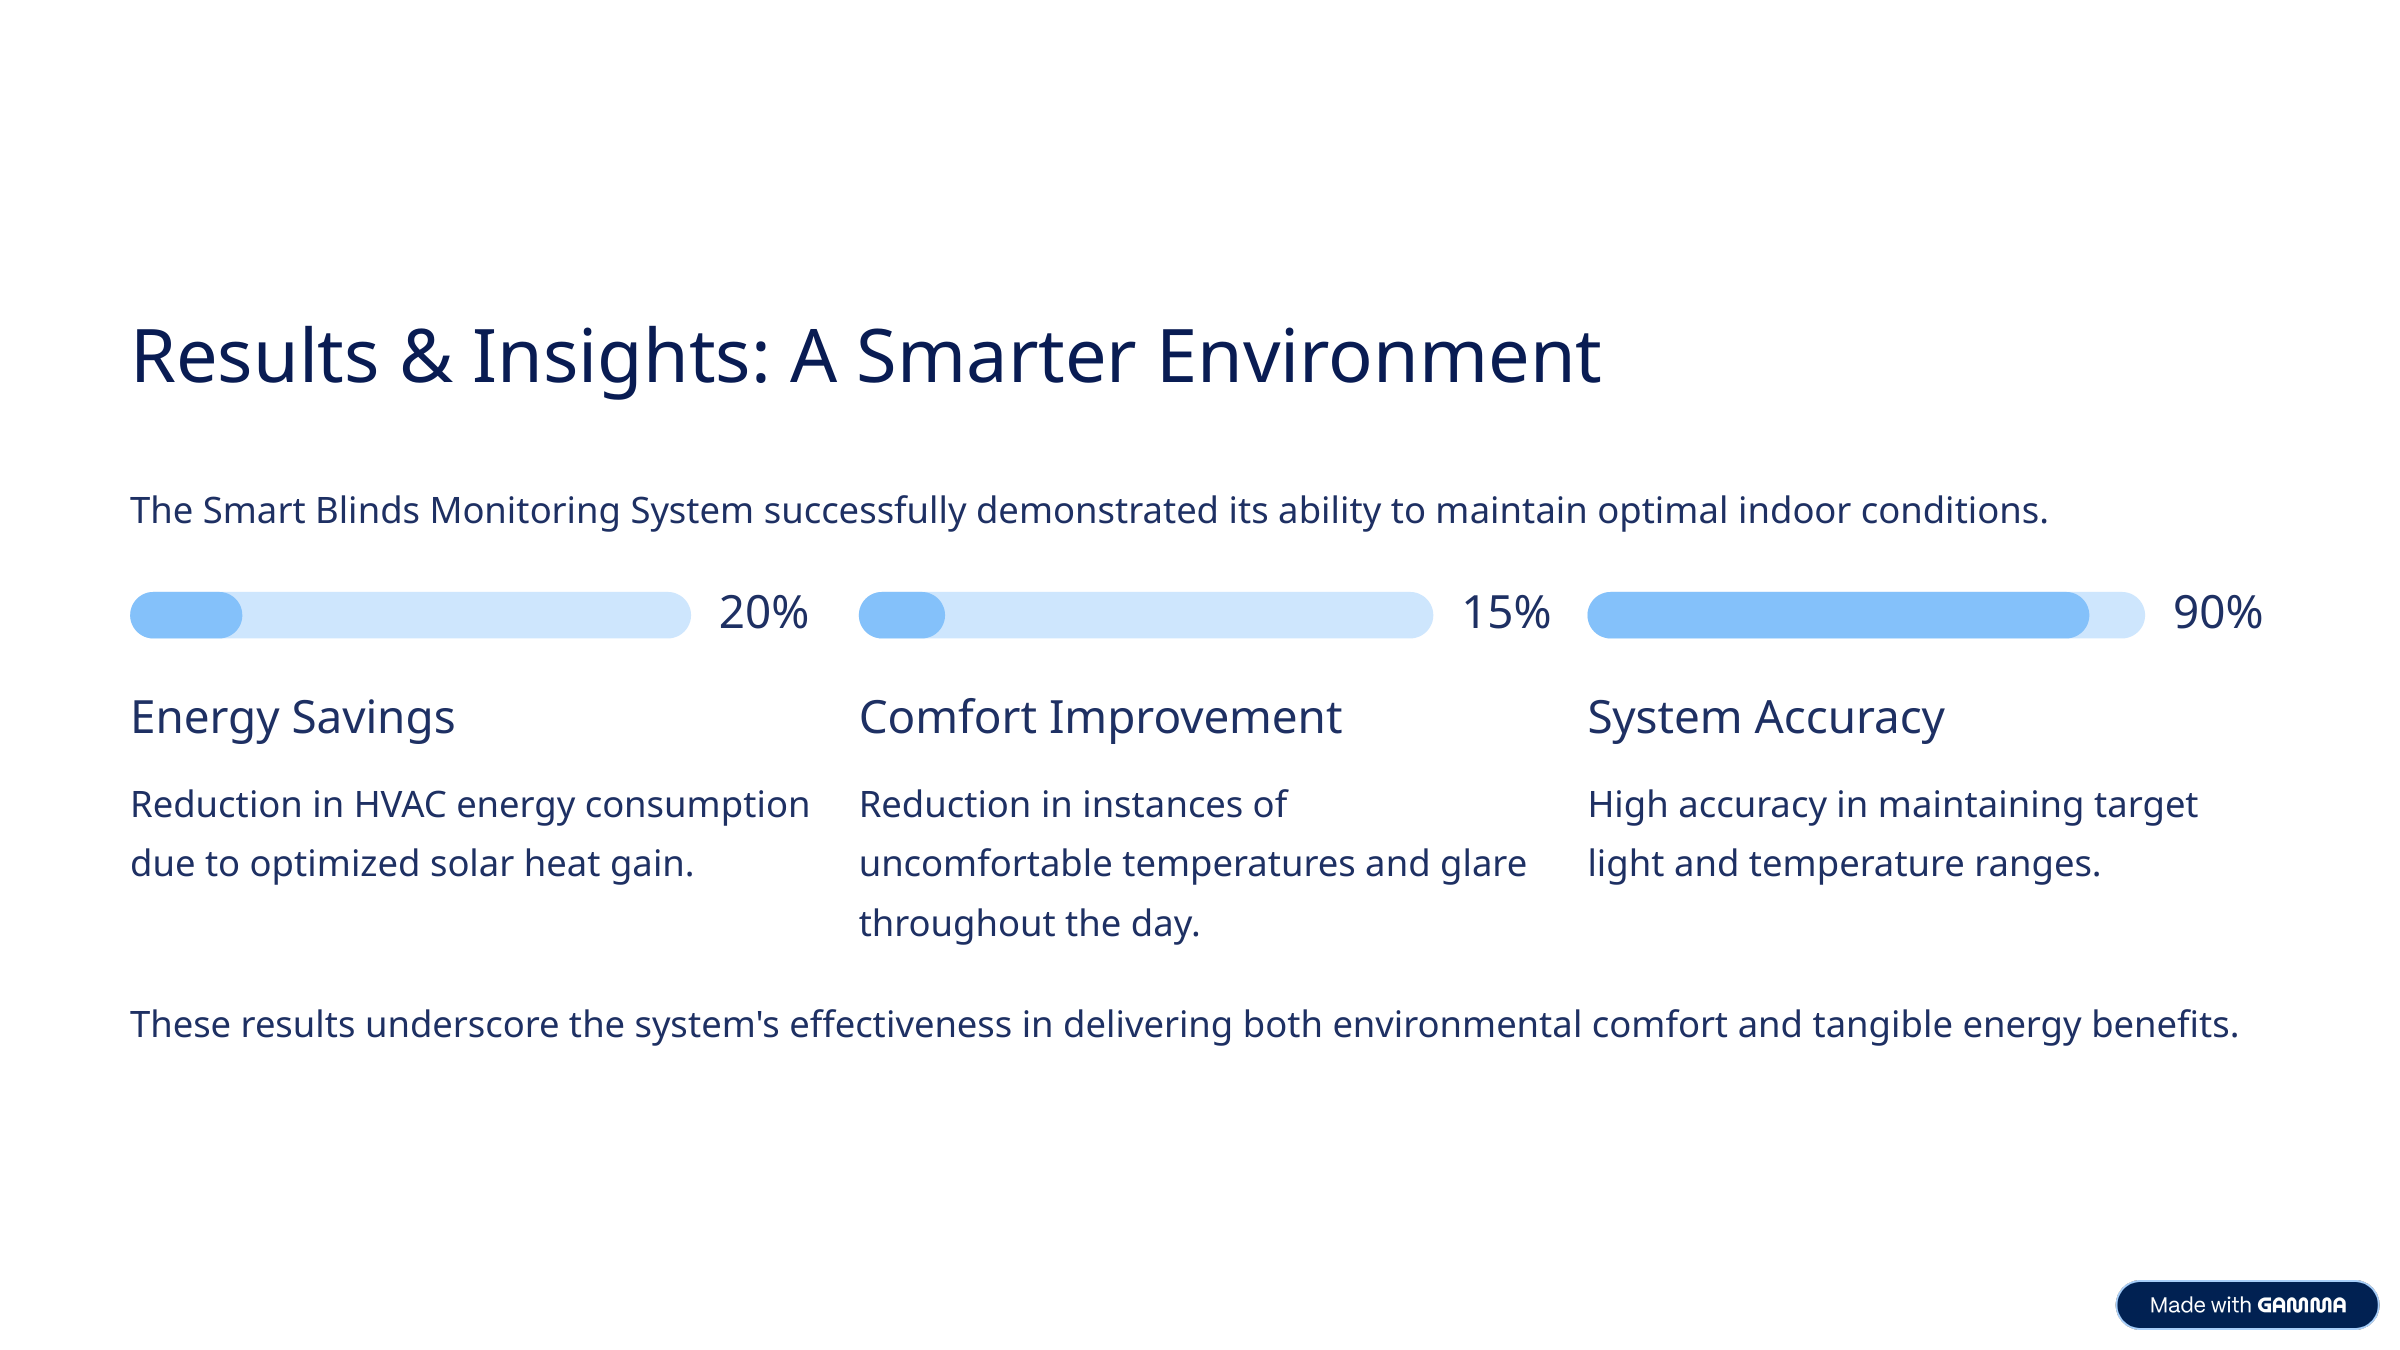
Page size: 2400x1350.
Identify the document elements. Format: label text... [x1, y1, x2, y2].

text_box 15% [1461, 591, 1542, 639]
text_box [220, 591, 692, 639]
text_box Reduction in HVAC energy consumption due to optimized solar heat gain. [130, 765, 813, 944]
text_box 90% [2173, 591, 2270, 639]
text_box Energy Savings [130, 684, 596, 743]
text_box High accuracy in maintaining target light and temperature ranges. [1587, 765, 2270, 885]
text_box 20% [718, 591, 813, 639]
text_box The Smart Blinds Monitoring System successfully demonstrated its ability to maintain optimal indoor conditions. [130, 471, 2270, 532]
text_box [1587, 591, 2090, 639]
text_box [130, 591, 243, 639]
text_box [2067, 591, 2146, 639]
text_box System Accuracy [1587, 684, 2053, 743]
text_box These results underscore the system's effectiveness in delivering both environmental comfort and tangible energy benefits. [130, 985, 2270, 1046]
picture [2106, 1271, 2389, 1339]
text_box Results & Insights: A Smarter Environment [130, 304, 1613, 398]
text_box [923, 591, 1434, 639]
text_box [858, 591, 946, 639]
text_box Reduction in instances of uncomfortable temperatures and glare throughout the day. [858, 765, 1541, 944]
text_box Comfort Improvement [858, 684, 1352, 743]
